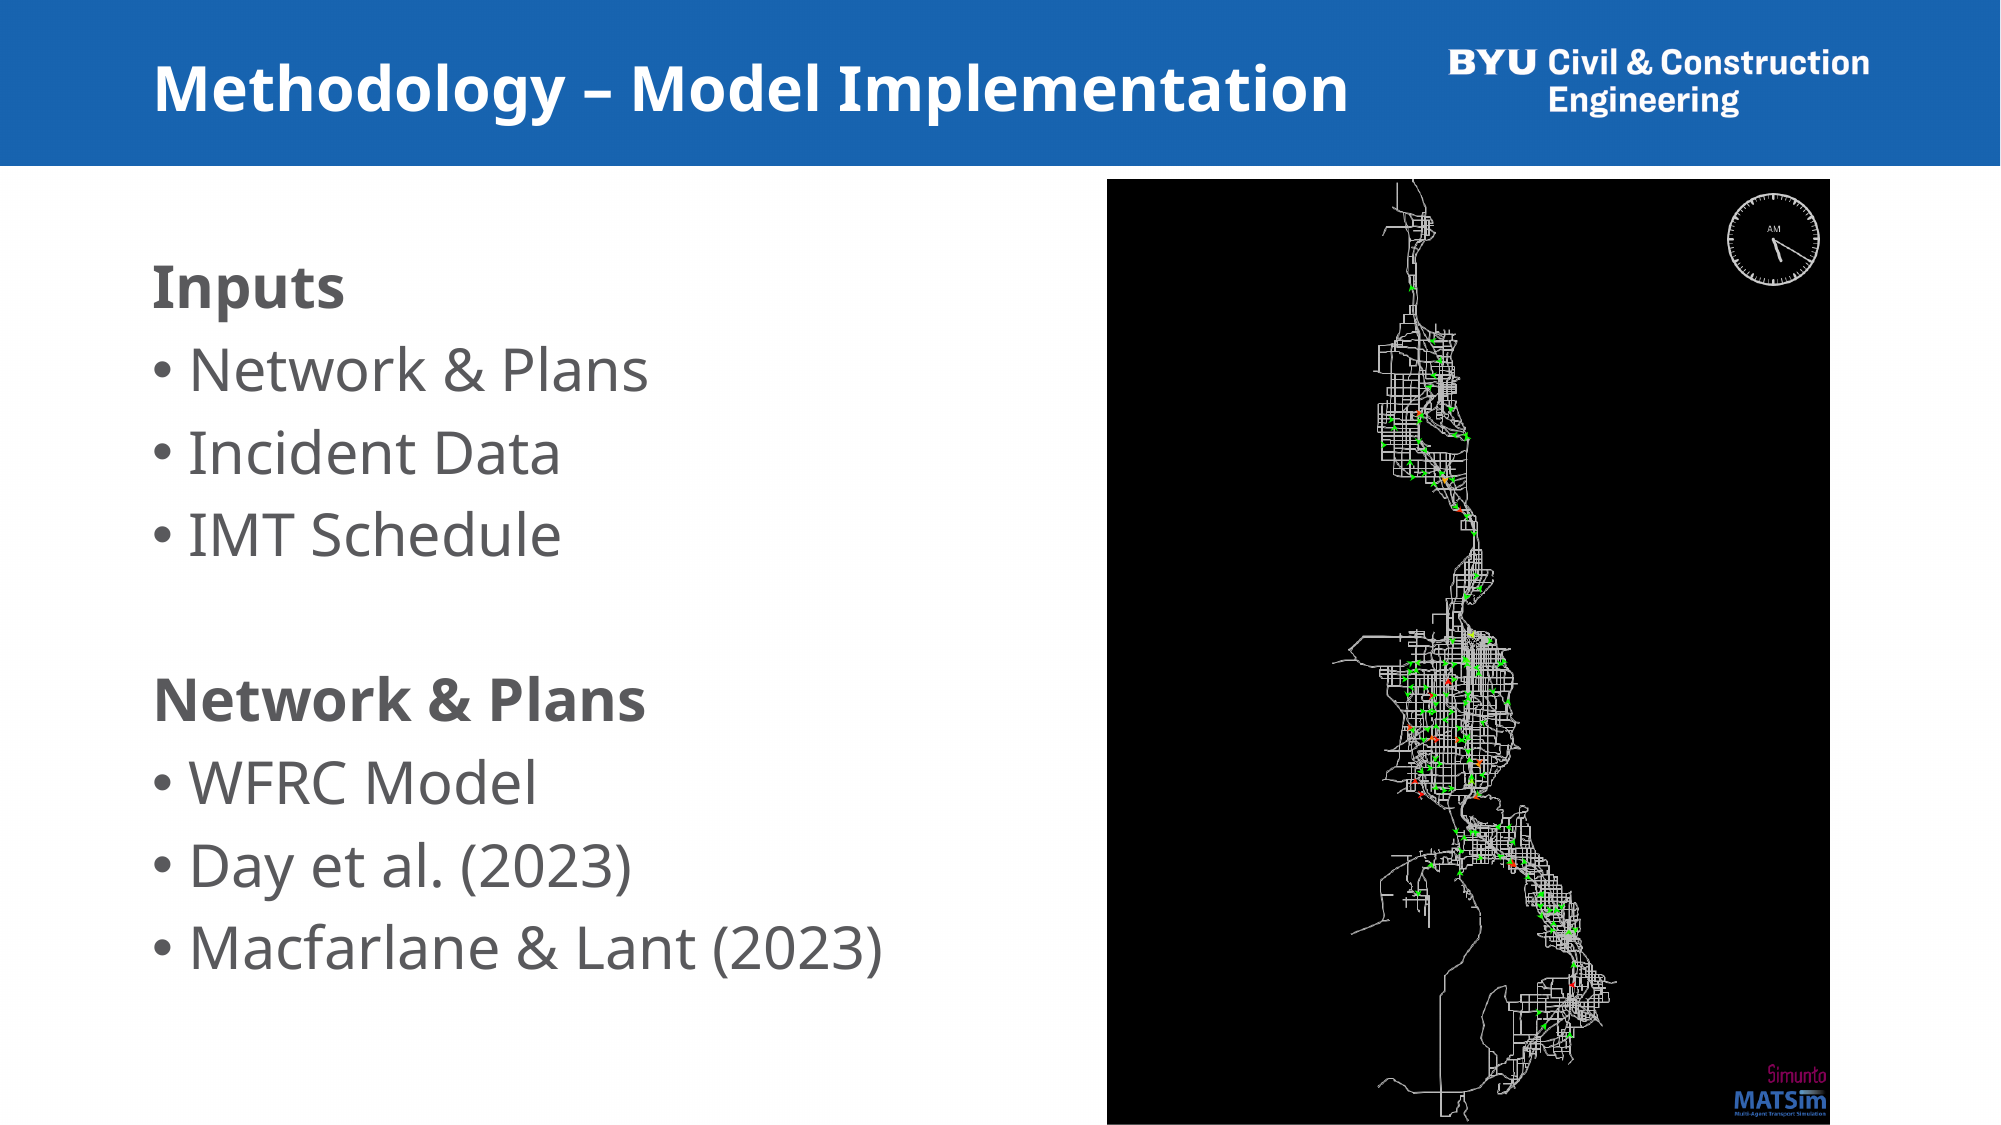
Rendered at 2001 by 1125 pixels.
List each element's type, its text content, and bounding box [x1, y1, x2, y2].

list Inputs Network & Plans Incident Data IMT Schedule Network & Plans WFRC Model Day et al. (2023) Macfarlane & Lant (2023) [137, 226, 908, 1014]
picture [0, 0, 2001, 1125]
title Methodology – Model Implementation [137, 45, 1469, 137]
